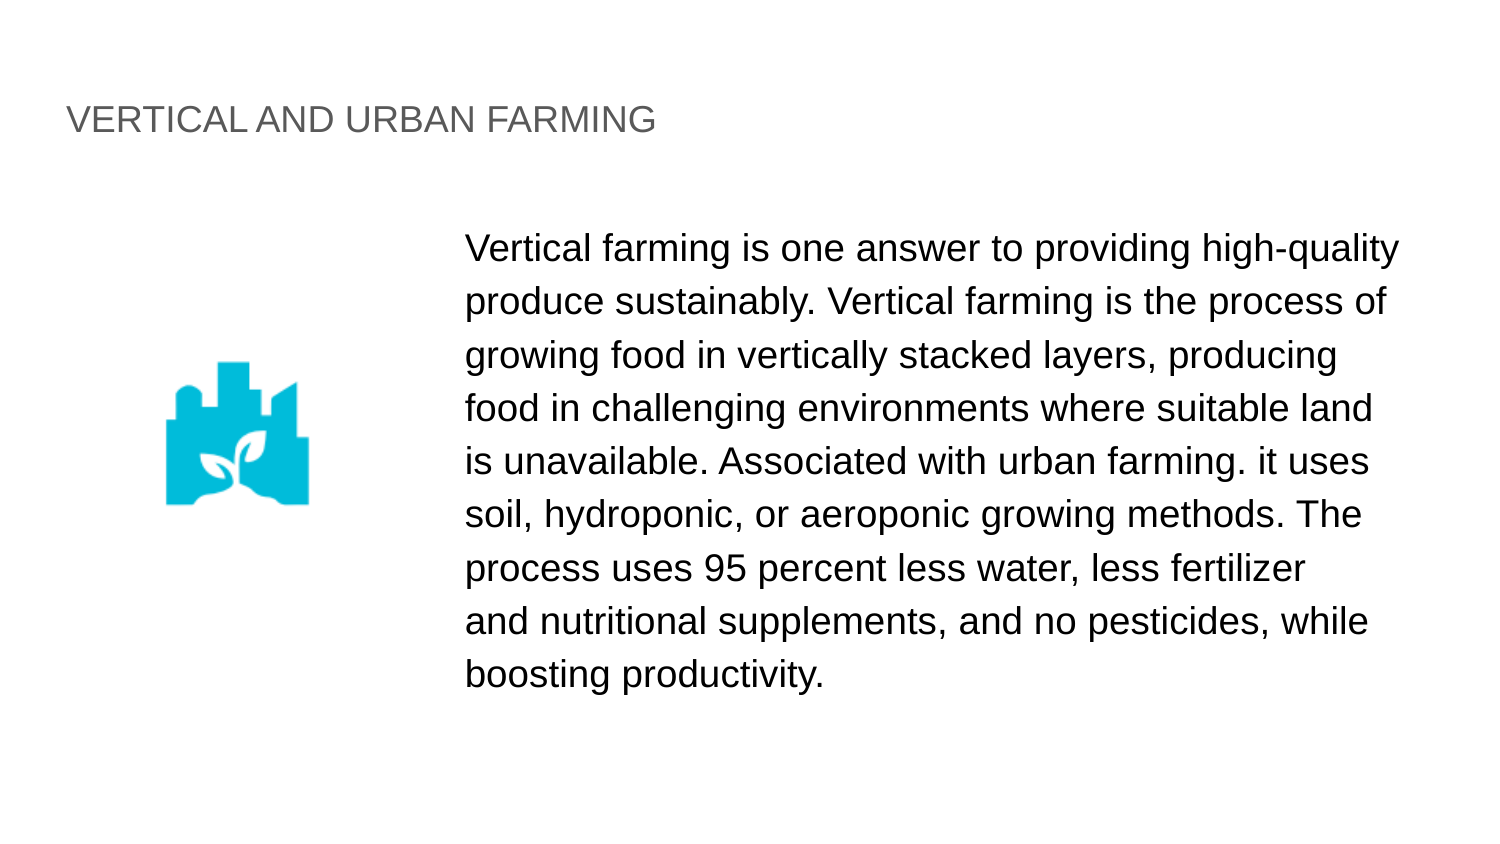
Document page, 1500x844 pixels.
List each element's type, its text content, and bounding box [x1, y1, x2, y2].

list Vertical farming is one answer to providing high-quality produce sustainably. Vertical farming is the process of growing food in vertically stacked layers, producing food in challenging environments where suitable land is unavailable. Associated with urban farming. it uses soil, hydroponic, or aeroponic growing methods. The process uses 95 percent less water, less fertilizer and nutritional supplements, and no pesticides, while boosting productivity. [449, 189, 1449, 750]
picture [146, 338, 325, 544]
title VERTICAL AND URBAN FARMING [51, 72, 1449, 167]
